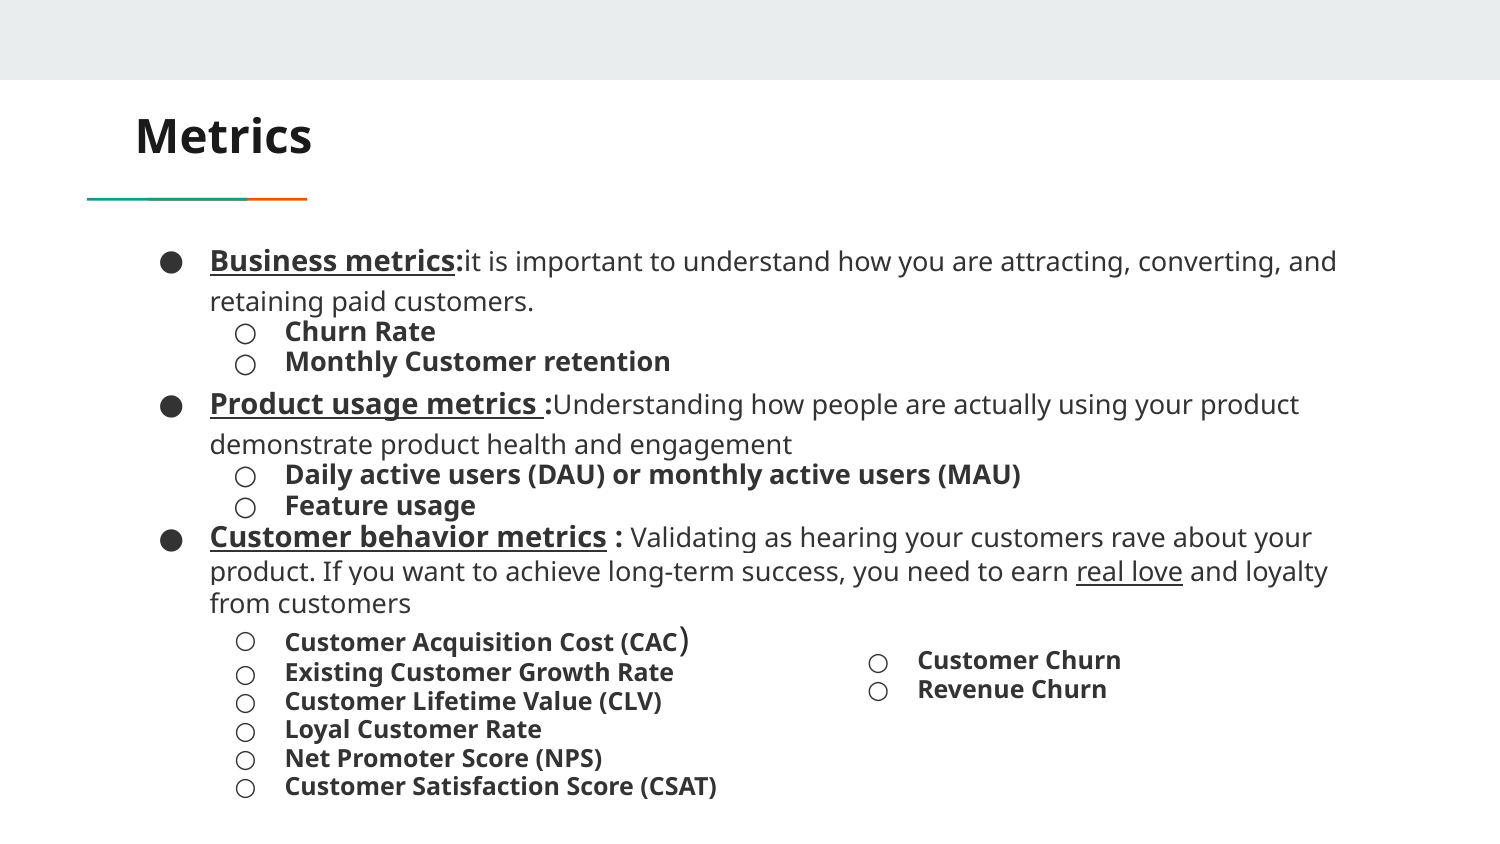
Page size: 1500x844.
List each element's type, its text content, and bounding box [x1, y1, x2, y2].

list Business metrics:it is important to understand how you are attracting, converting, and retaining paid customers. Churn Rate Monthly Customer retention Product usage metrics :Understanding how people are actually using your product demonstrate product health and engagement Daily active users (DAU) or monthly active users (MAU) Feature usage Customer behavior metrics : Validating as hearing your customers rave about your product. If you want to achieve long-term success, you need to earn real love and loyalty from customers Customer Acquisition Cost (CAC) Existing Customer Growth Rate Customer Lifetime Value (CLV) Loyal Customer Rate Net Promoter Score (NPS) Customer Satisfaction Score (CSAT) [119, 219, 1381, 797]
text_box Customer Churn Revenue Churn [752, 632, 1500, 720]
title Metrics [119, 91, 1381, 180]
